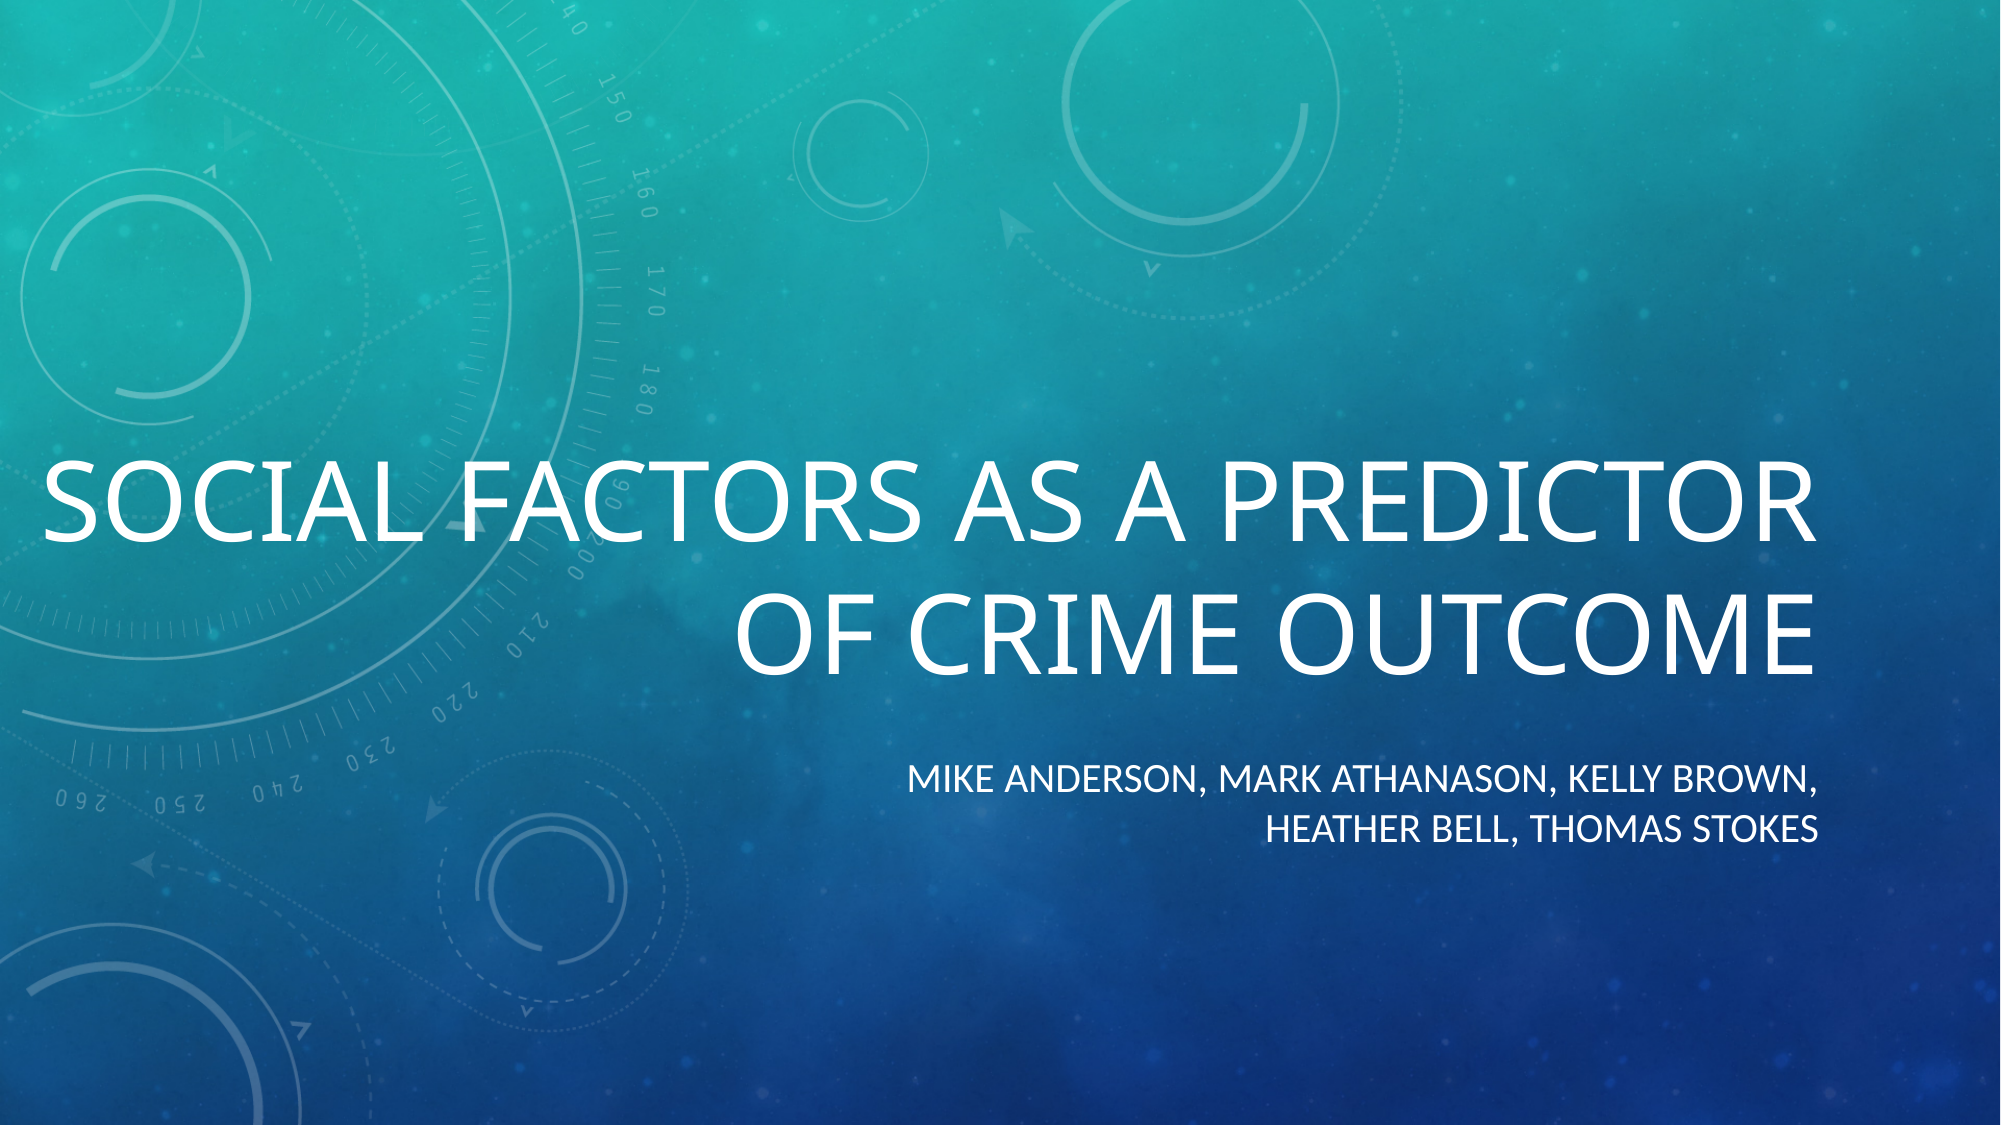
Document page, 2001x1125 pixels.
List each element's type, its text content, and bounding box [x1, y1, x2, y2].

title Social factors as a predictor of crime outcome [0, 307, 1835, 705]
picture [0, 0, 2001, 1125]
subtitle Mike Anderson, mark Athanason, Kelly brown, heather bell, Thomas stokes [877, 743, 1835, 974]
